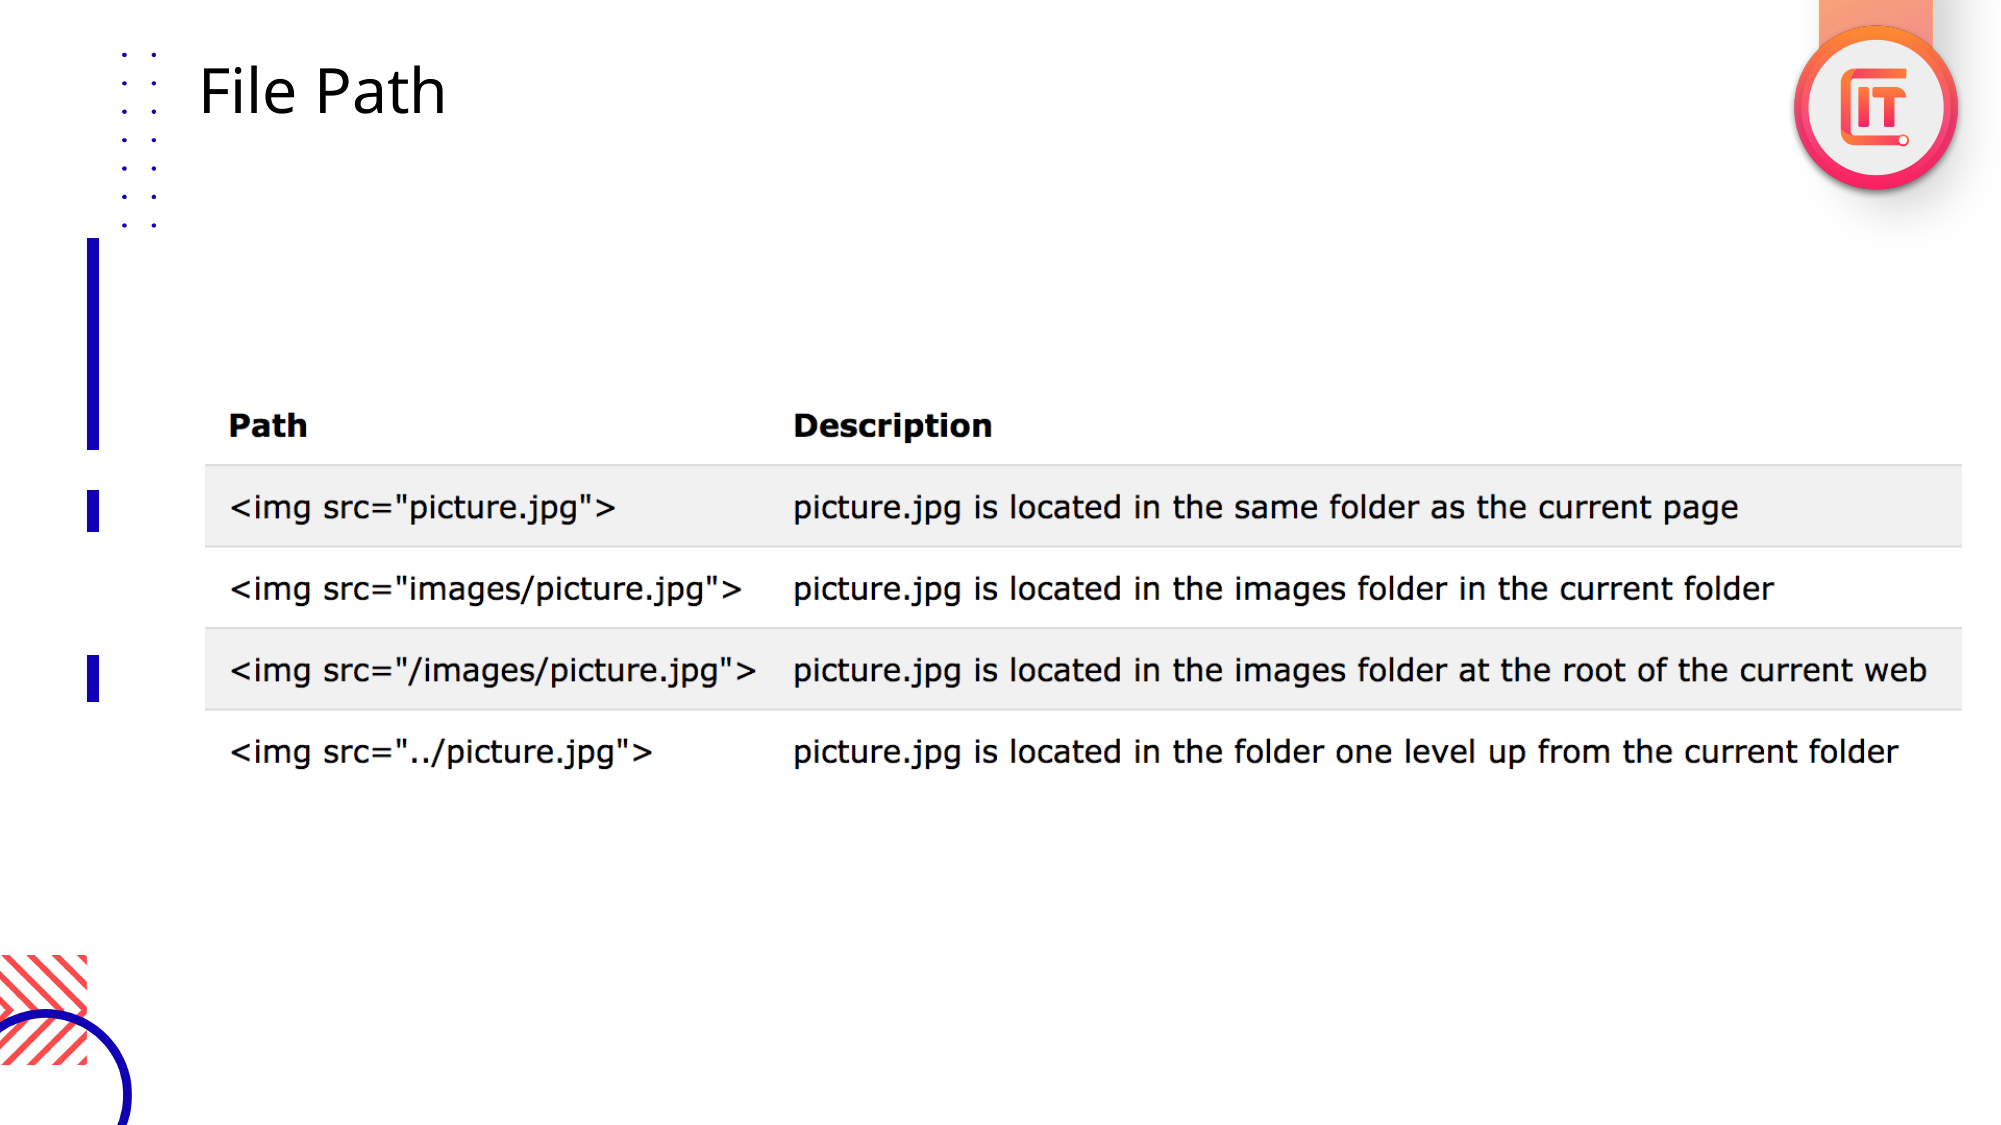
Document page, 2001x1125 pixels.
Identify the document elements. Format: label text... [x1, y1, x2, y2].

picture [0, 955, 132, 1125]
picture [122, 52, 156, 228]
picture [1787, 22, 1965, 200]
picture [205, 393, 1962, 790]
text_box File Path [190, 52, 457, 135]
